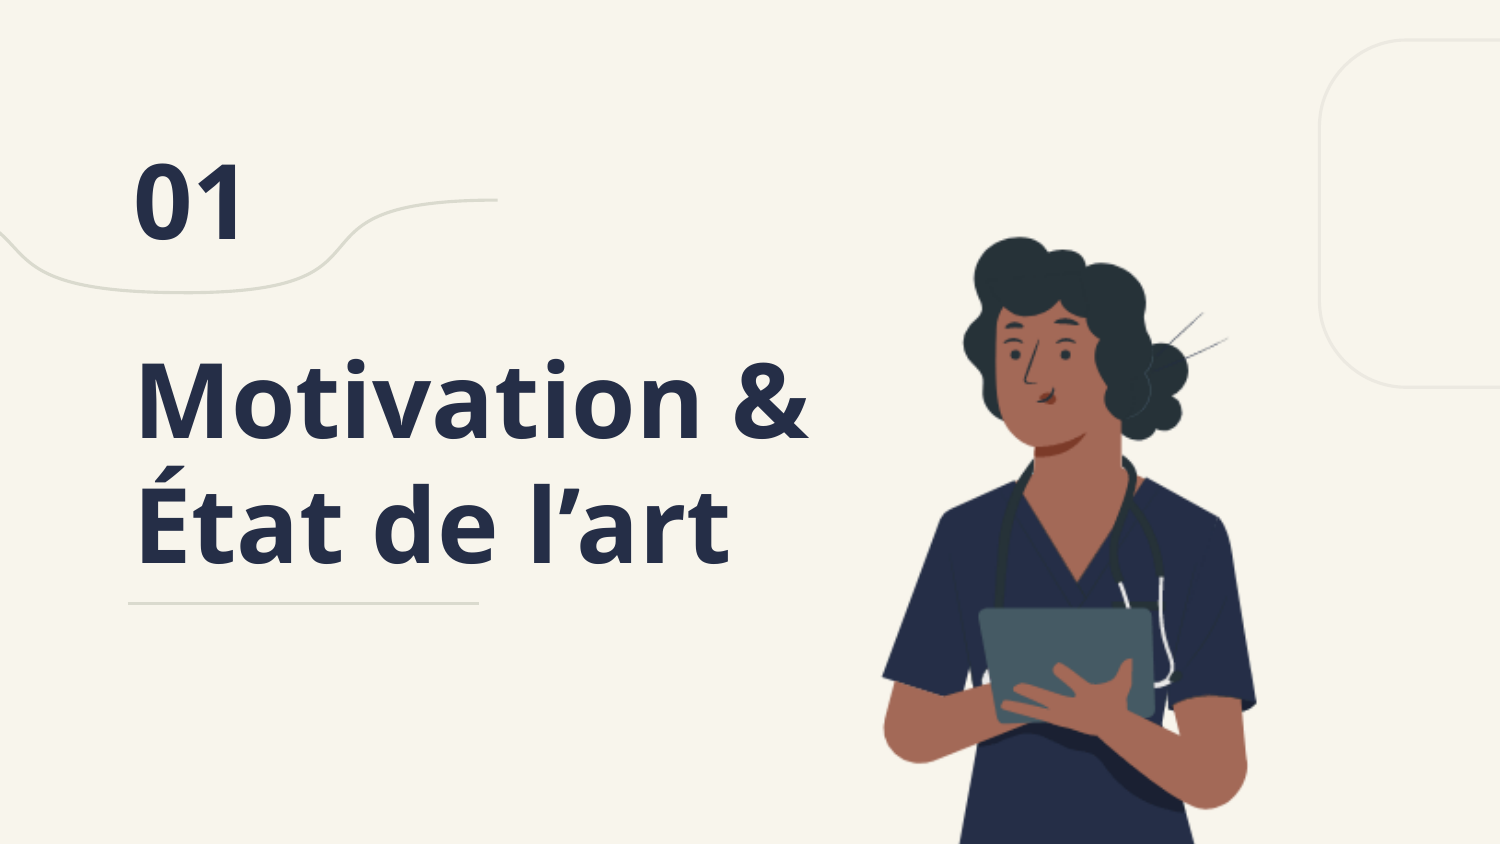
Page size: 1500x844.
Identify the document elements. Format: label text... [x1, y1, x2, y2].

title Motivation & État de l’art [118, 301, 823, 618]
title 01 [118, 110, 292, 285]
picture [828, 164, 1307, 844]
